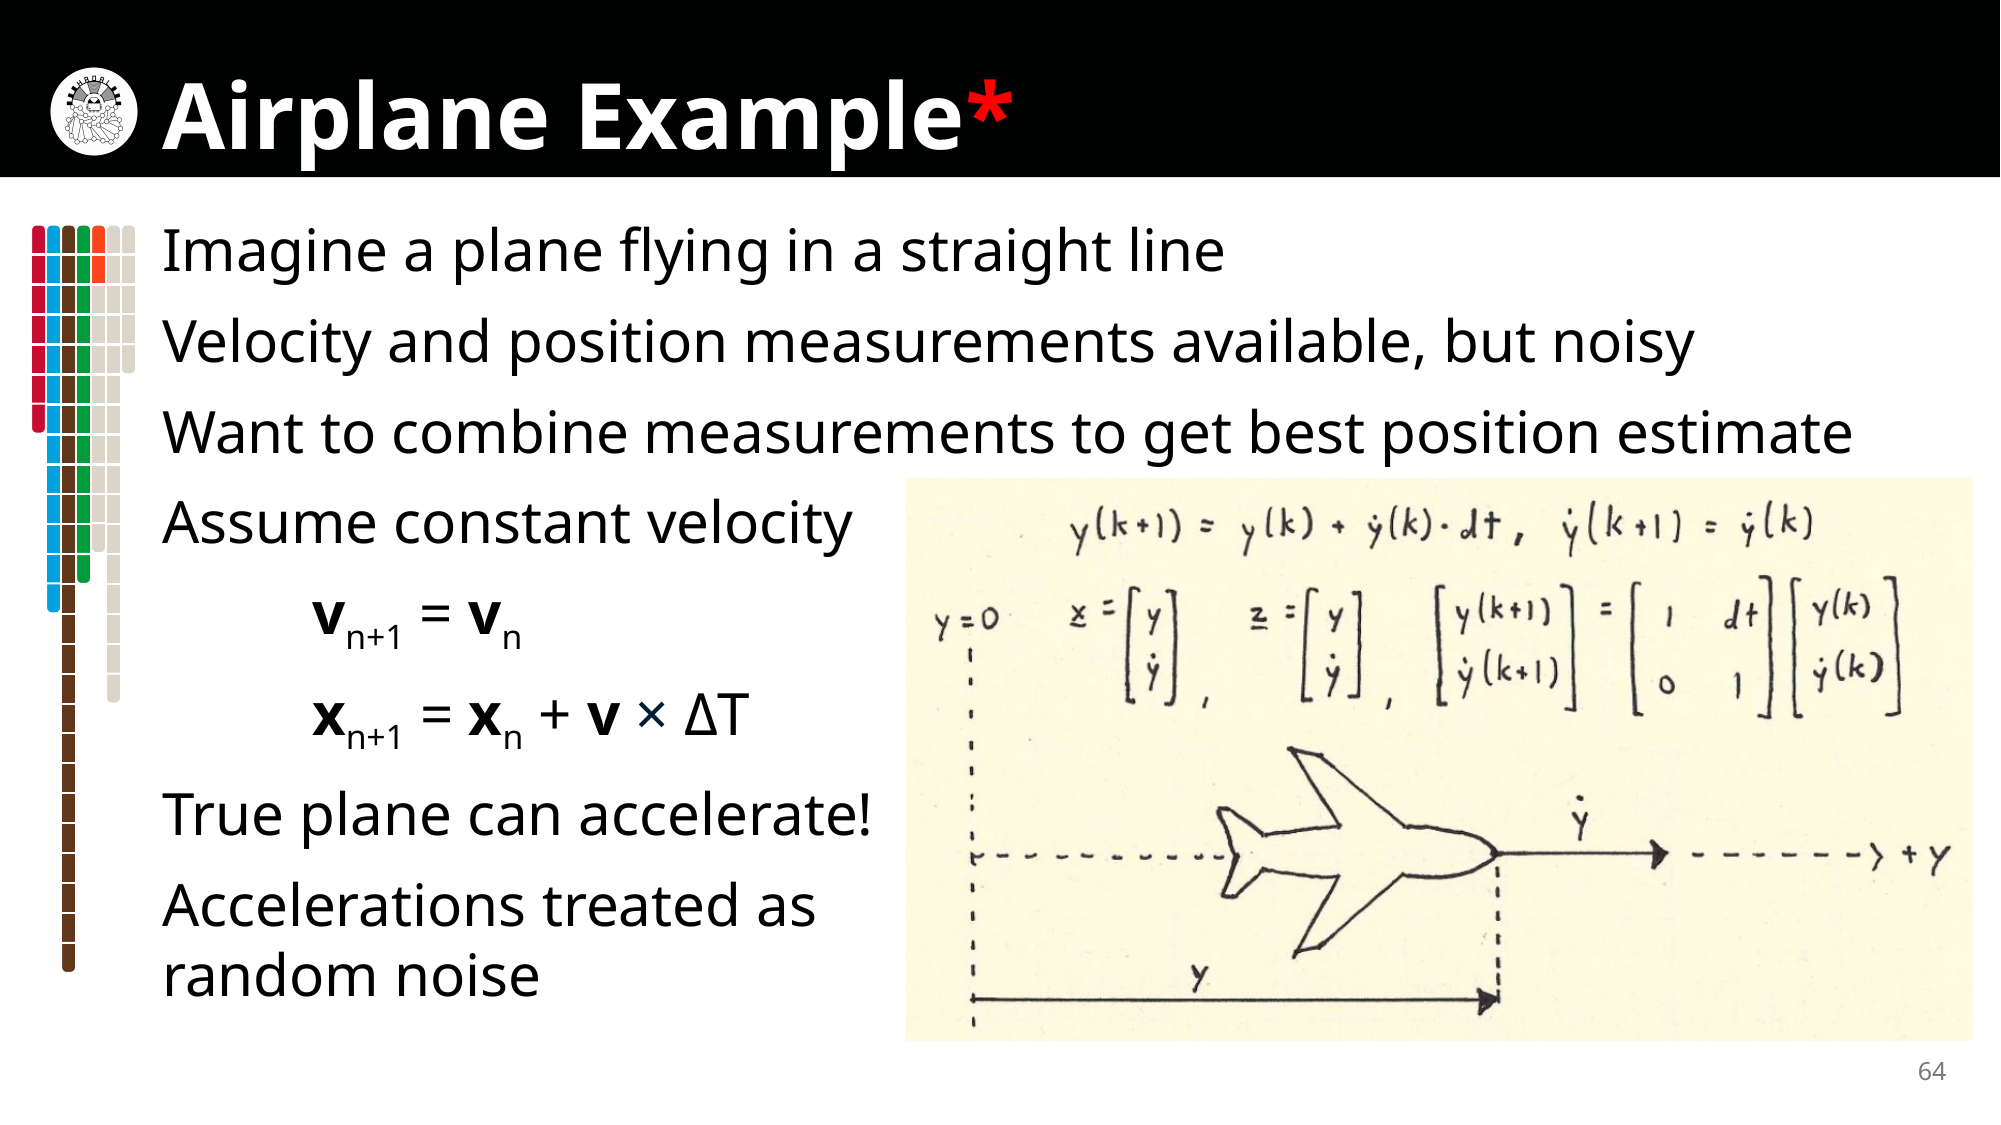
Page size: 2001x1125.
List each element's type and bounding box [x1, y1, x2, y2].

picture [905, 478, 1974, 1041]
list [147, 205, 1873, 1125]
picture [50, 67, 138, 156]
text_box [29, 221, 138, 977]
slide_number [1511, 1042, 1962, 1103]
title [147, 0, 2000, 178]
